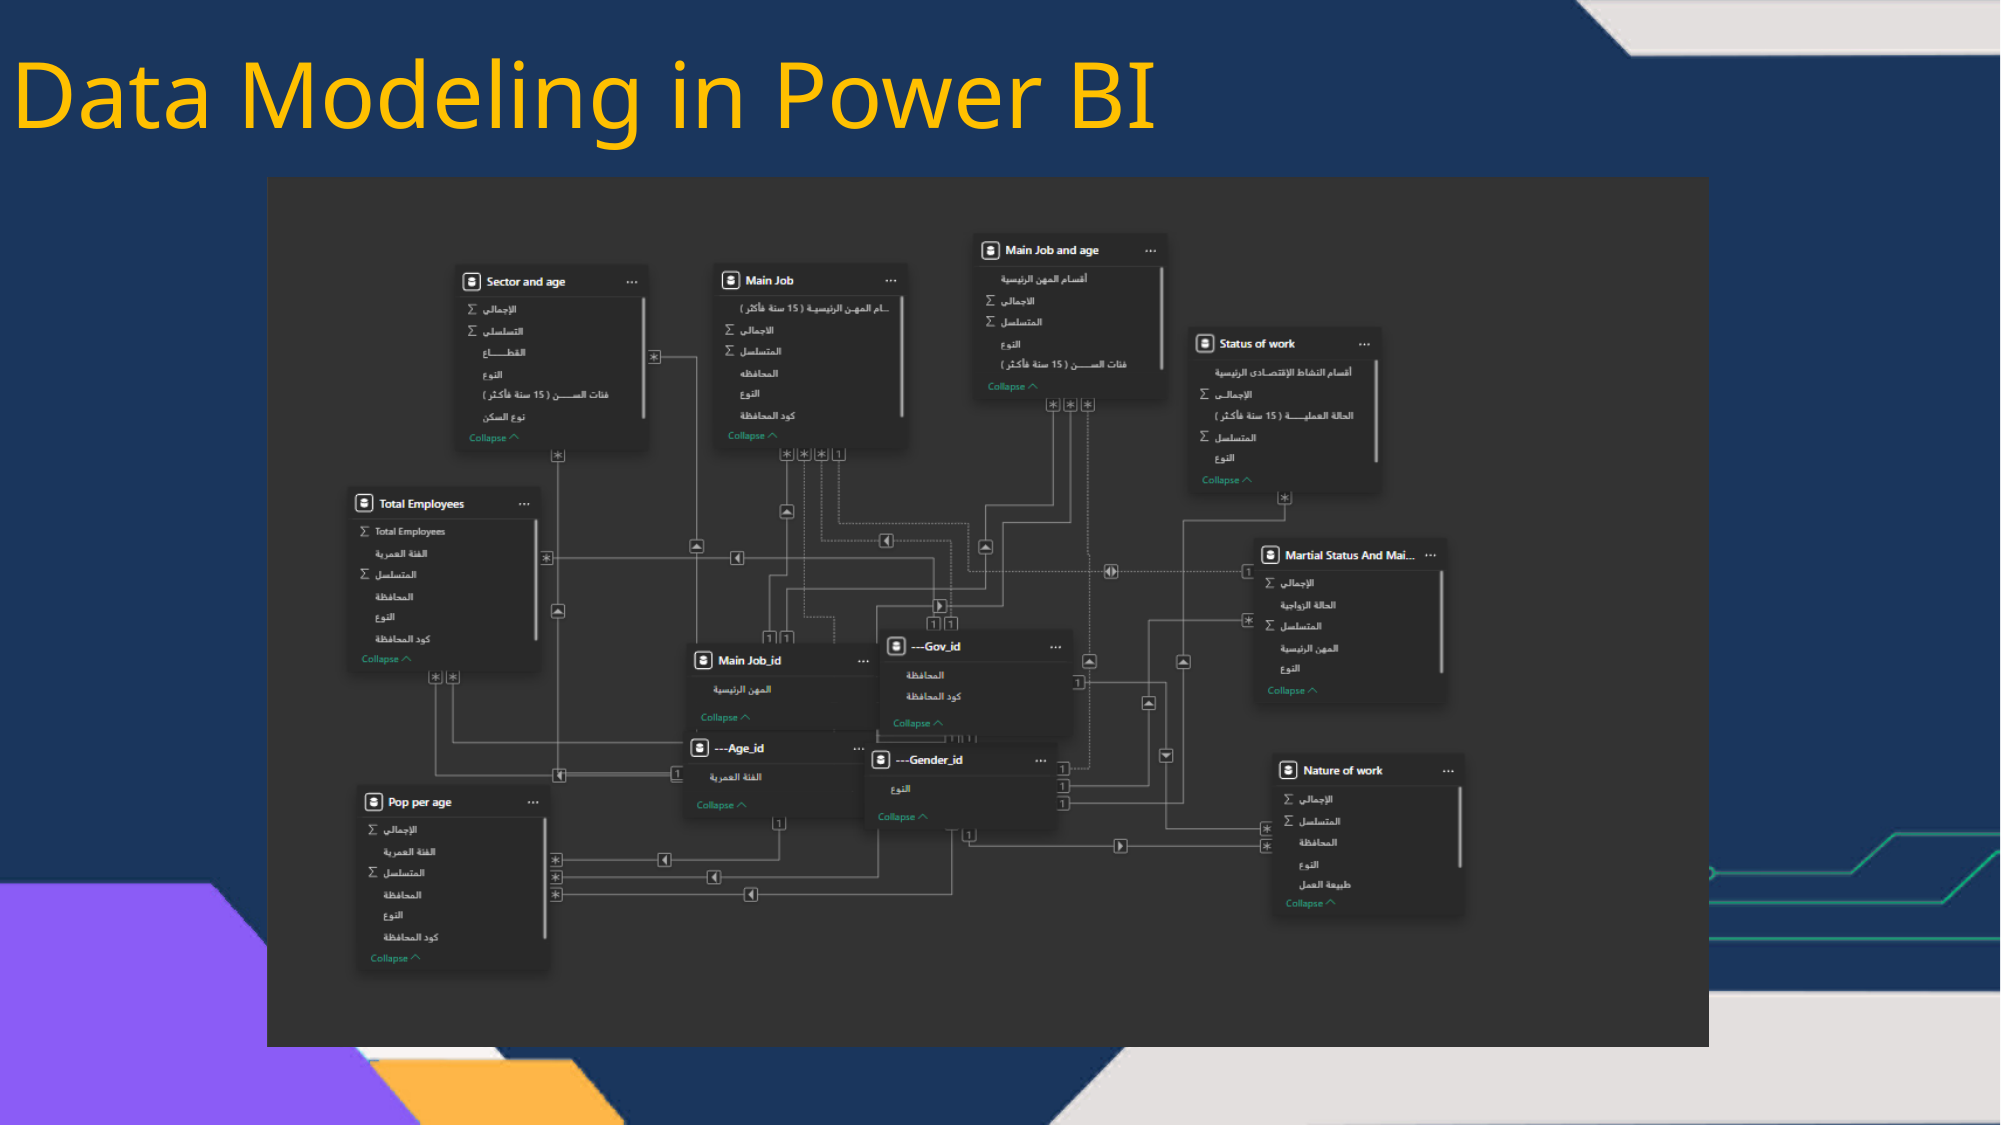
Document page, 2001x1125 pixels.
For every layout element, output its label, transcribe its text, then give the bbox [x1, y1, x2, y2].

picture [0, 0, 2001, 1125]
title Data Modeling in Power BI [0, 0, 1721, 208]
